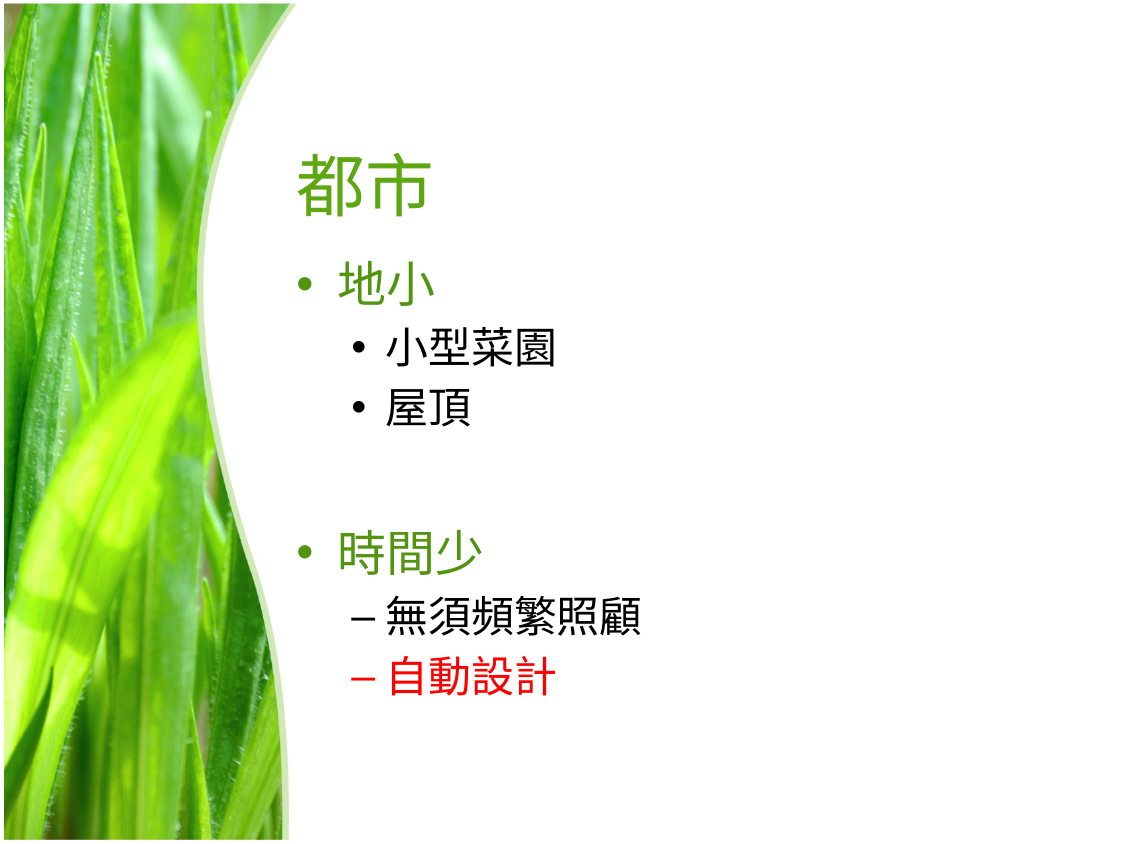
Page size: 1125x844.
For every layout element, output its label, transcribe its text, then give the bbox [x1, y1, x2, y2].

list 地小 小型菜園 屋頂 時間少 無須頻繁照顧 自動設計 [281, 246, 1099, 712]
title 都市 [281, 130, 1069, 237]
picture [0, 0, 1125, 844]
